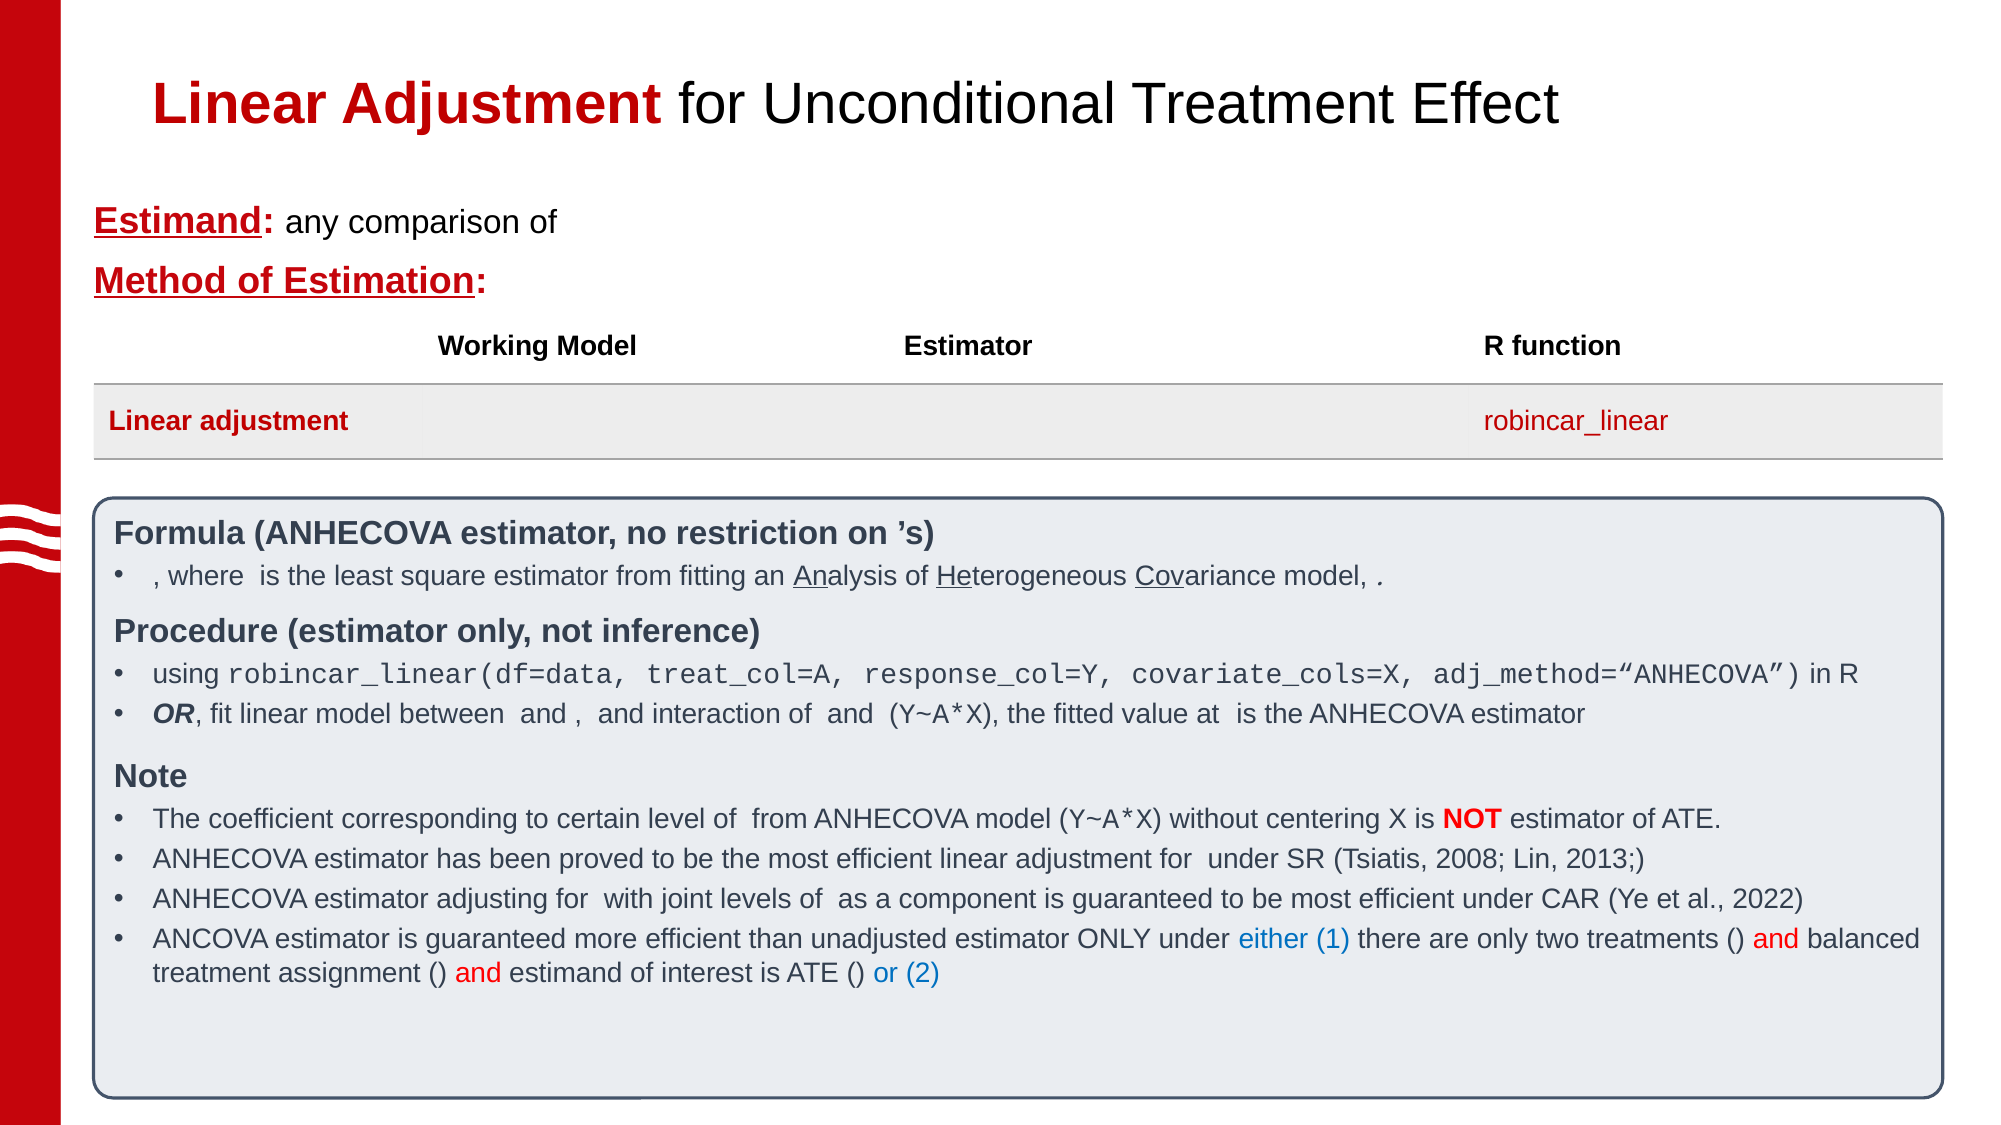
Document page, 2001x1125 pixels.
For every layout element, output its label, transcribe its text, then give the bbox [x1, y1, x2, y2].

title Linear Adjustment for Unconditional Treatment Effect [137, 54, 1863, 156]
picture [0, 0, 2000, 1125]
